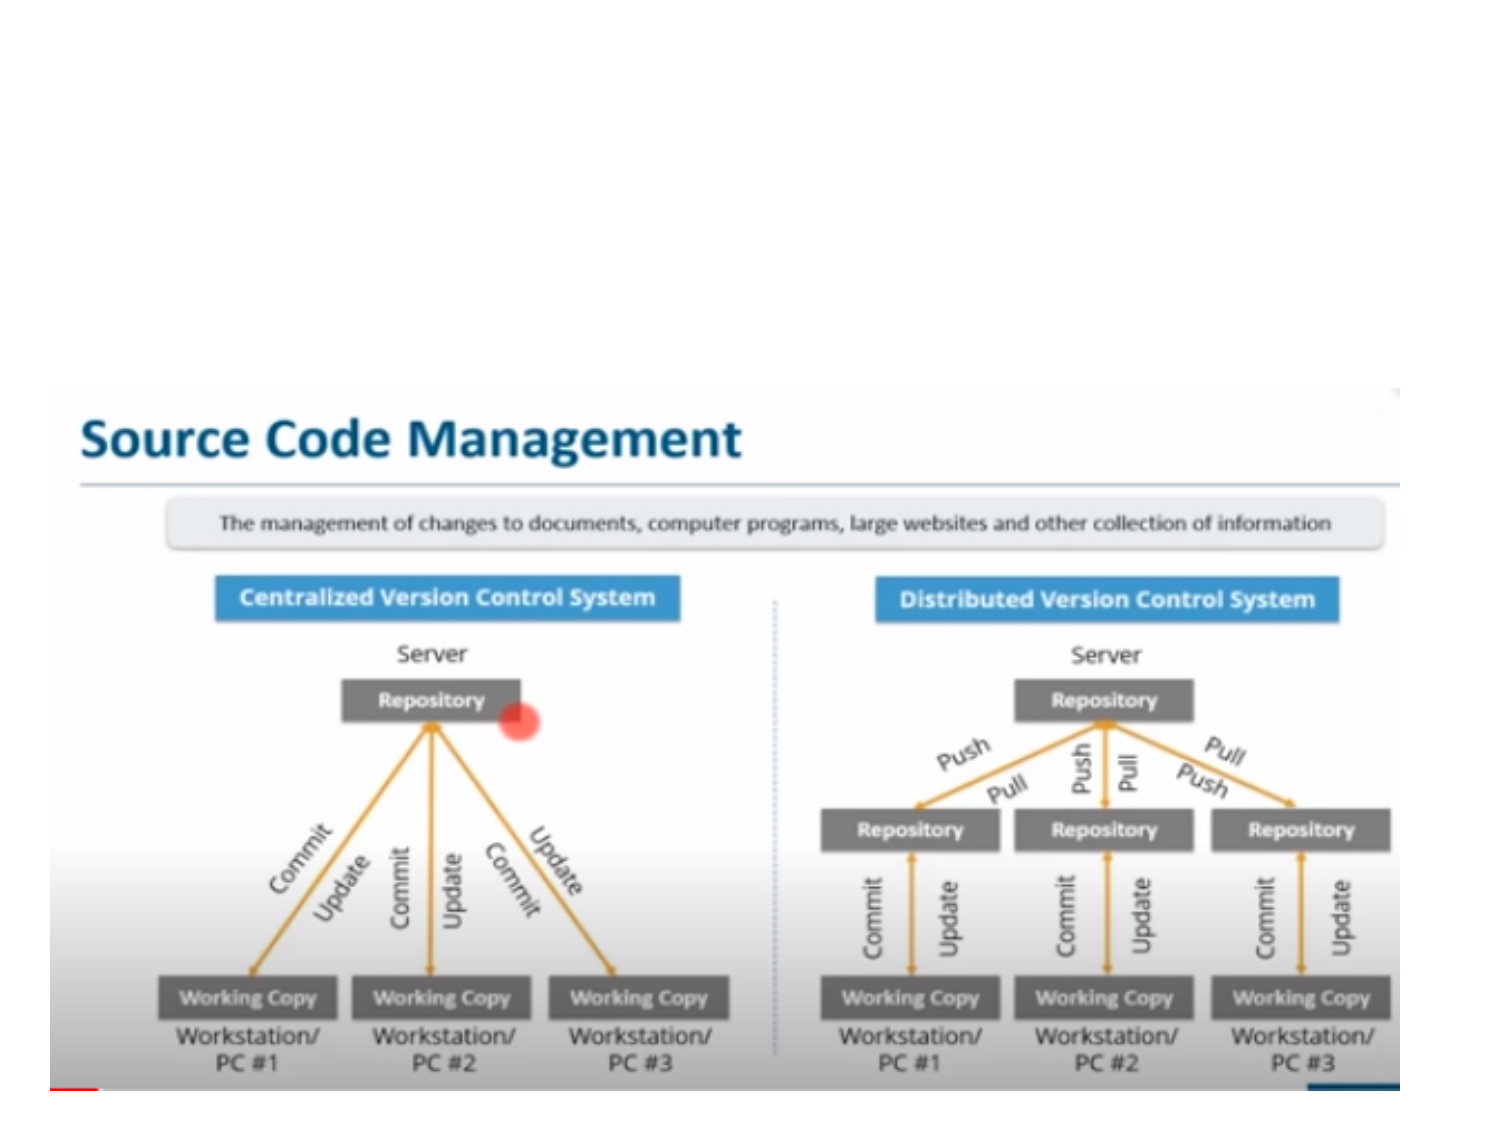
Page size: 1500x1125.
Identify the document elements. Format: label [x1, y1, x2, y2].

list [49, 387, 1401, 1091]
